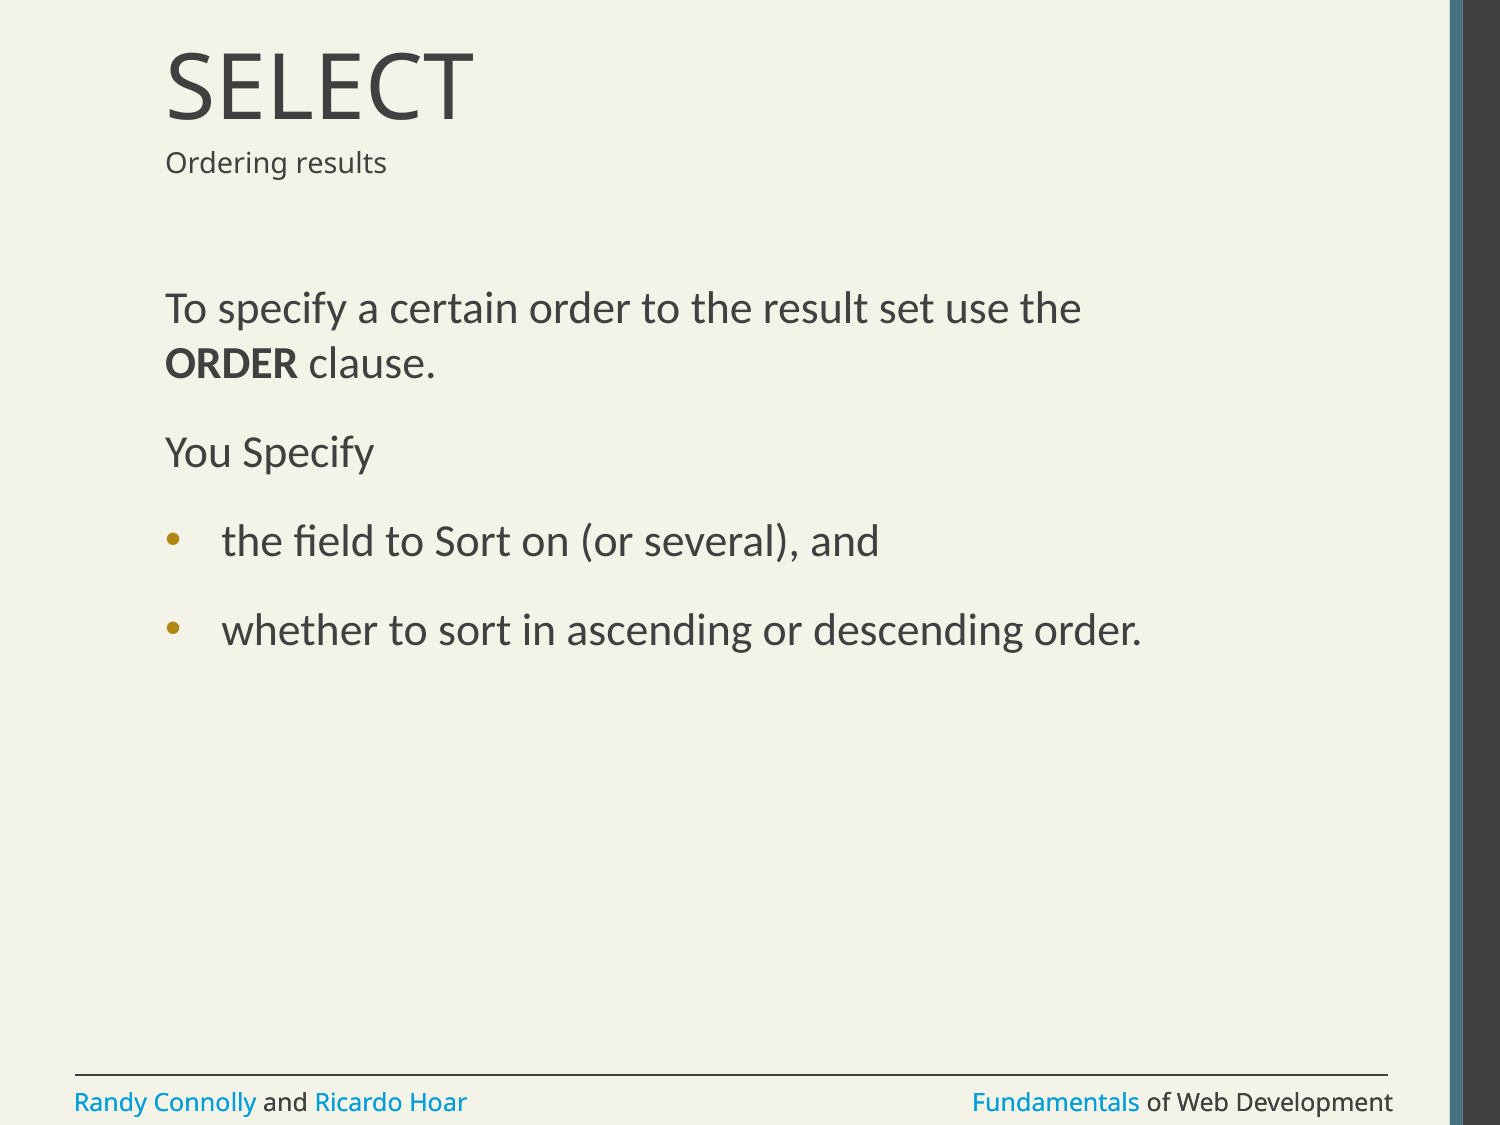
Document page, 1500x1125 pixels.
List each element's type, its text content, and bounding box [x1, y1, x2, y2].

list Ordering results [150, 137, 1200, 188]
title SELECT [150, 20, 1425, 188]
list To specify a certain order to the result set use the ORDER clause. You Specify the field to Sort on (or several), and whether to sort in ascending or descending order. [150, 270, 1200, 1013]
